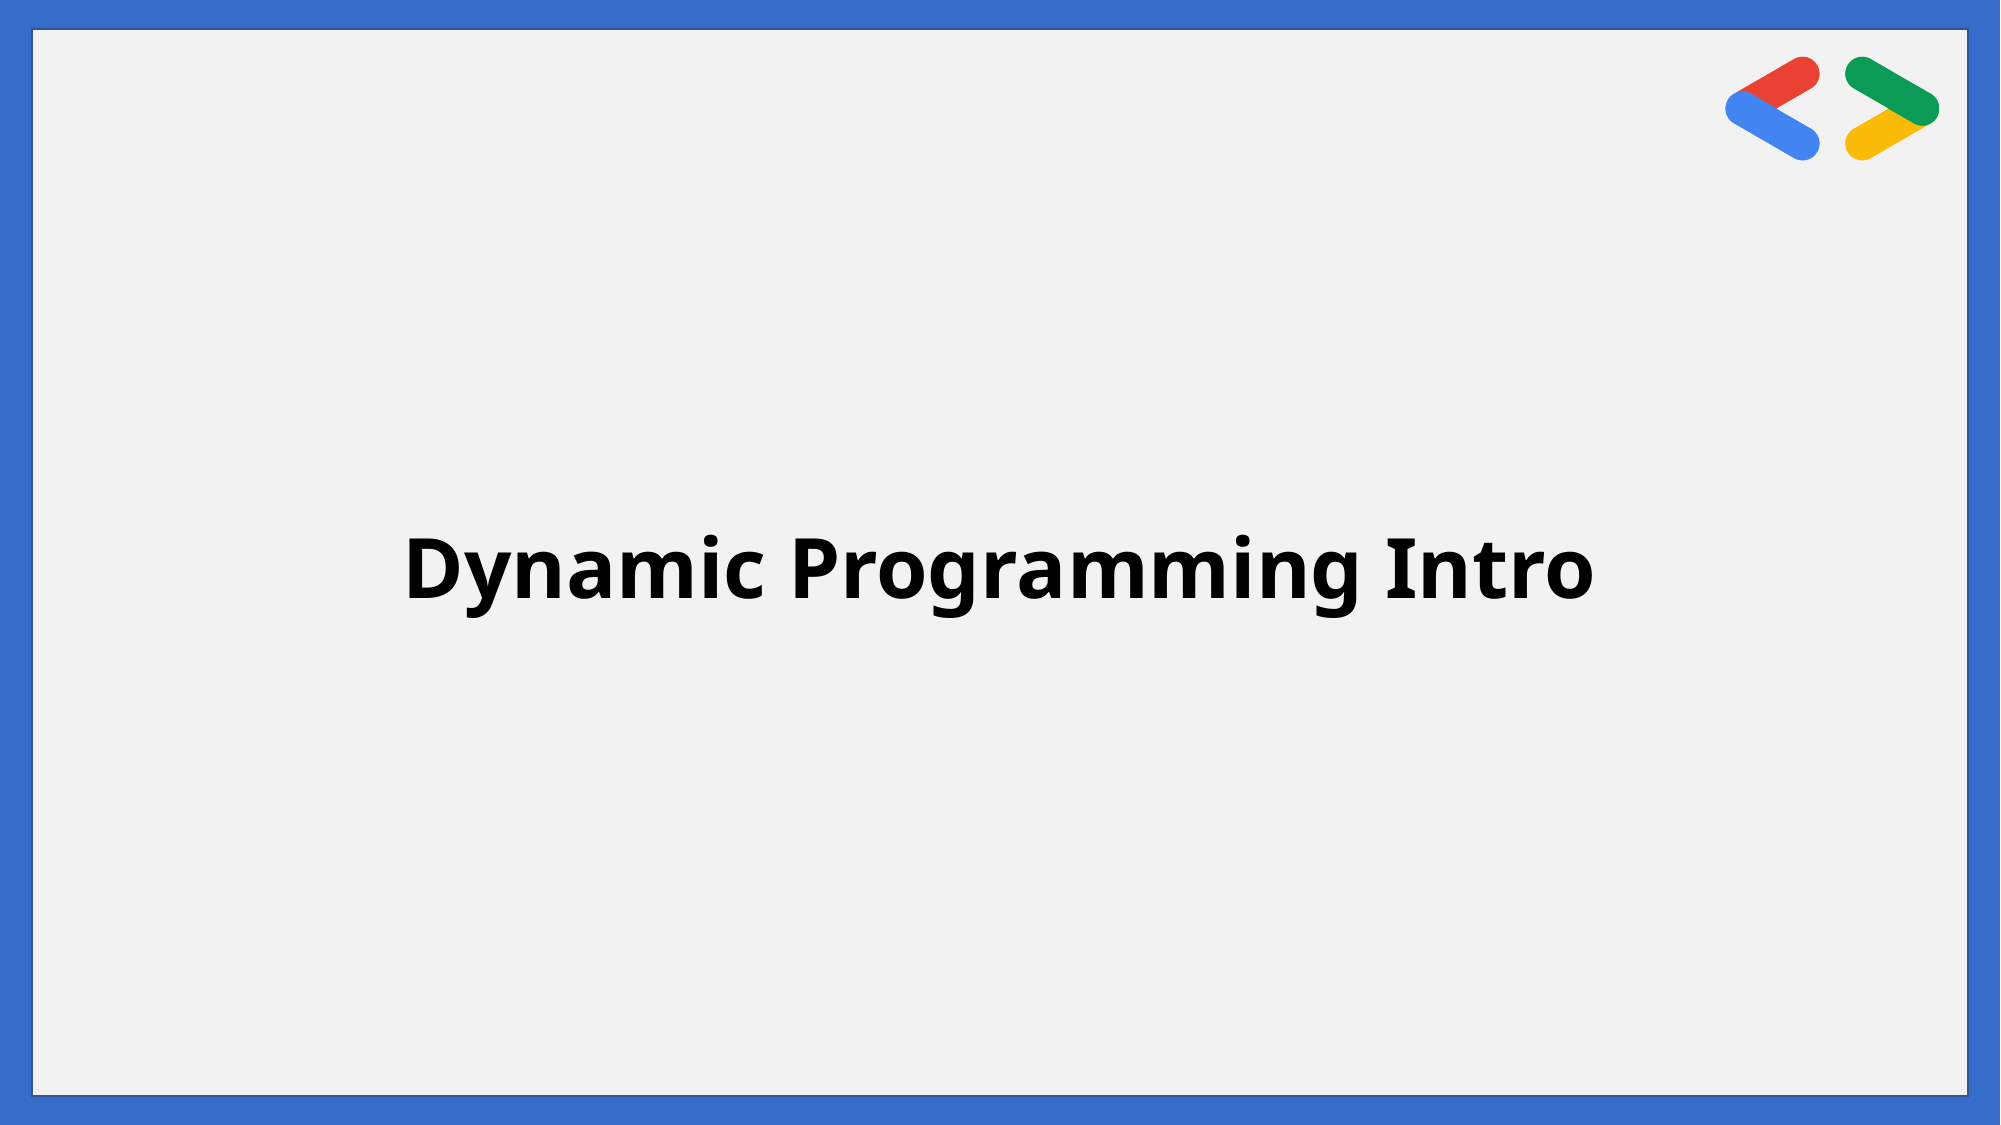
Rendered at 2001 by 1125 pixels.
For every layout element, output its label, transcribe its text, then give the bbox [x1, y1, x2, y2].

text_box Dynamic Programming Intro [310, 498, 1689, 627]
picture [1725, 1, 1939, 216]
